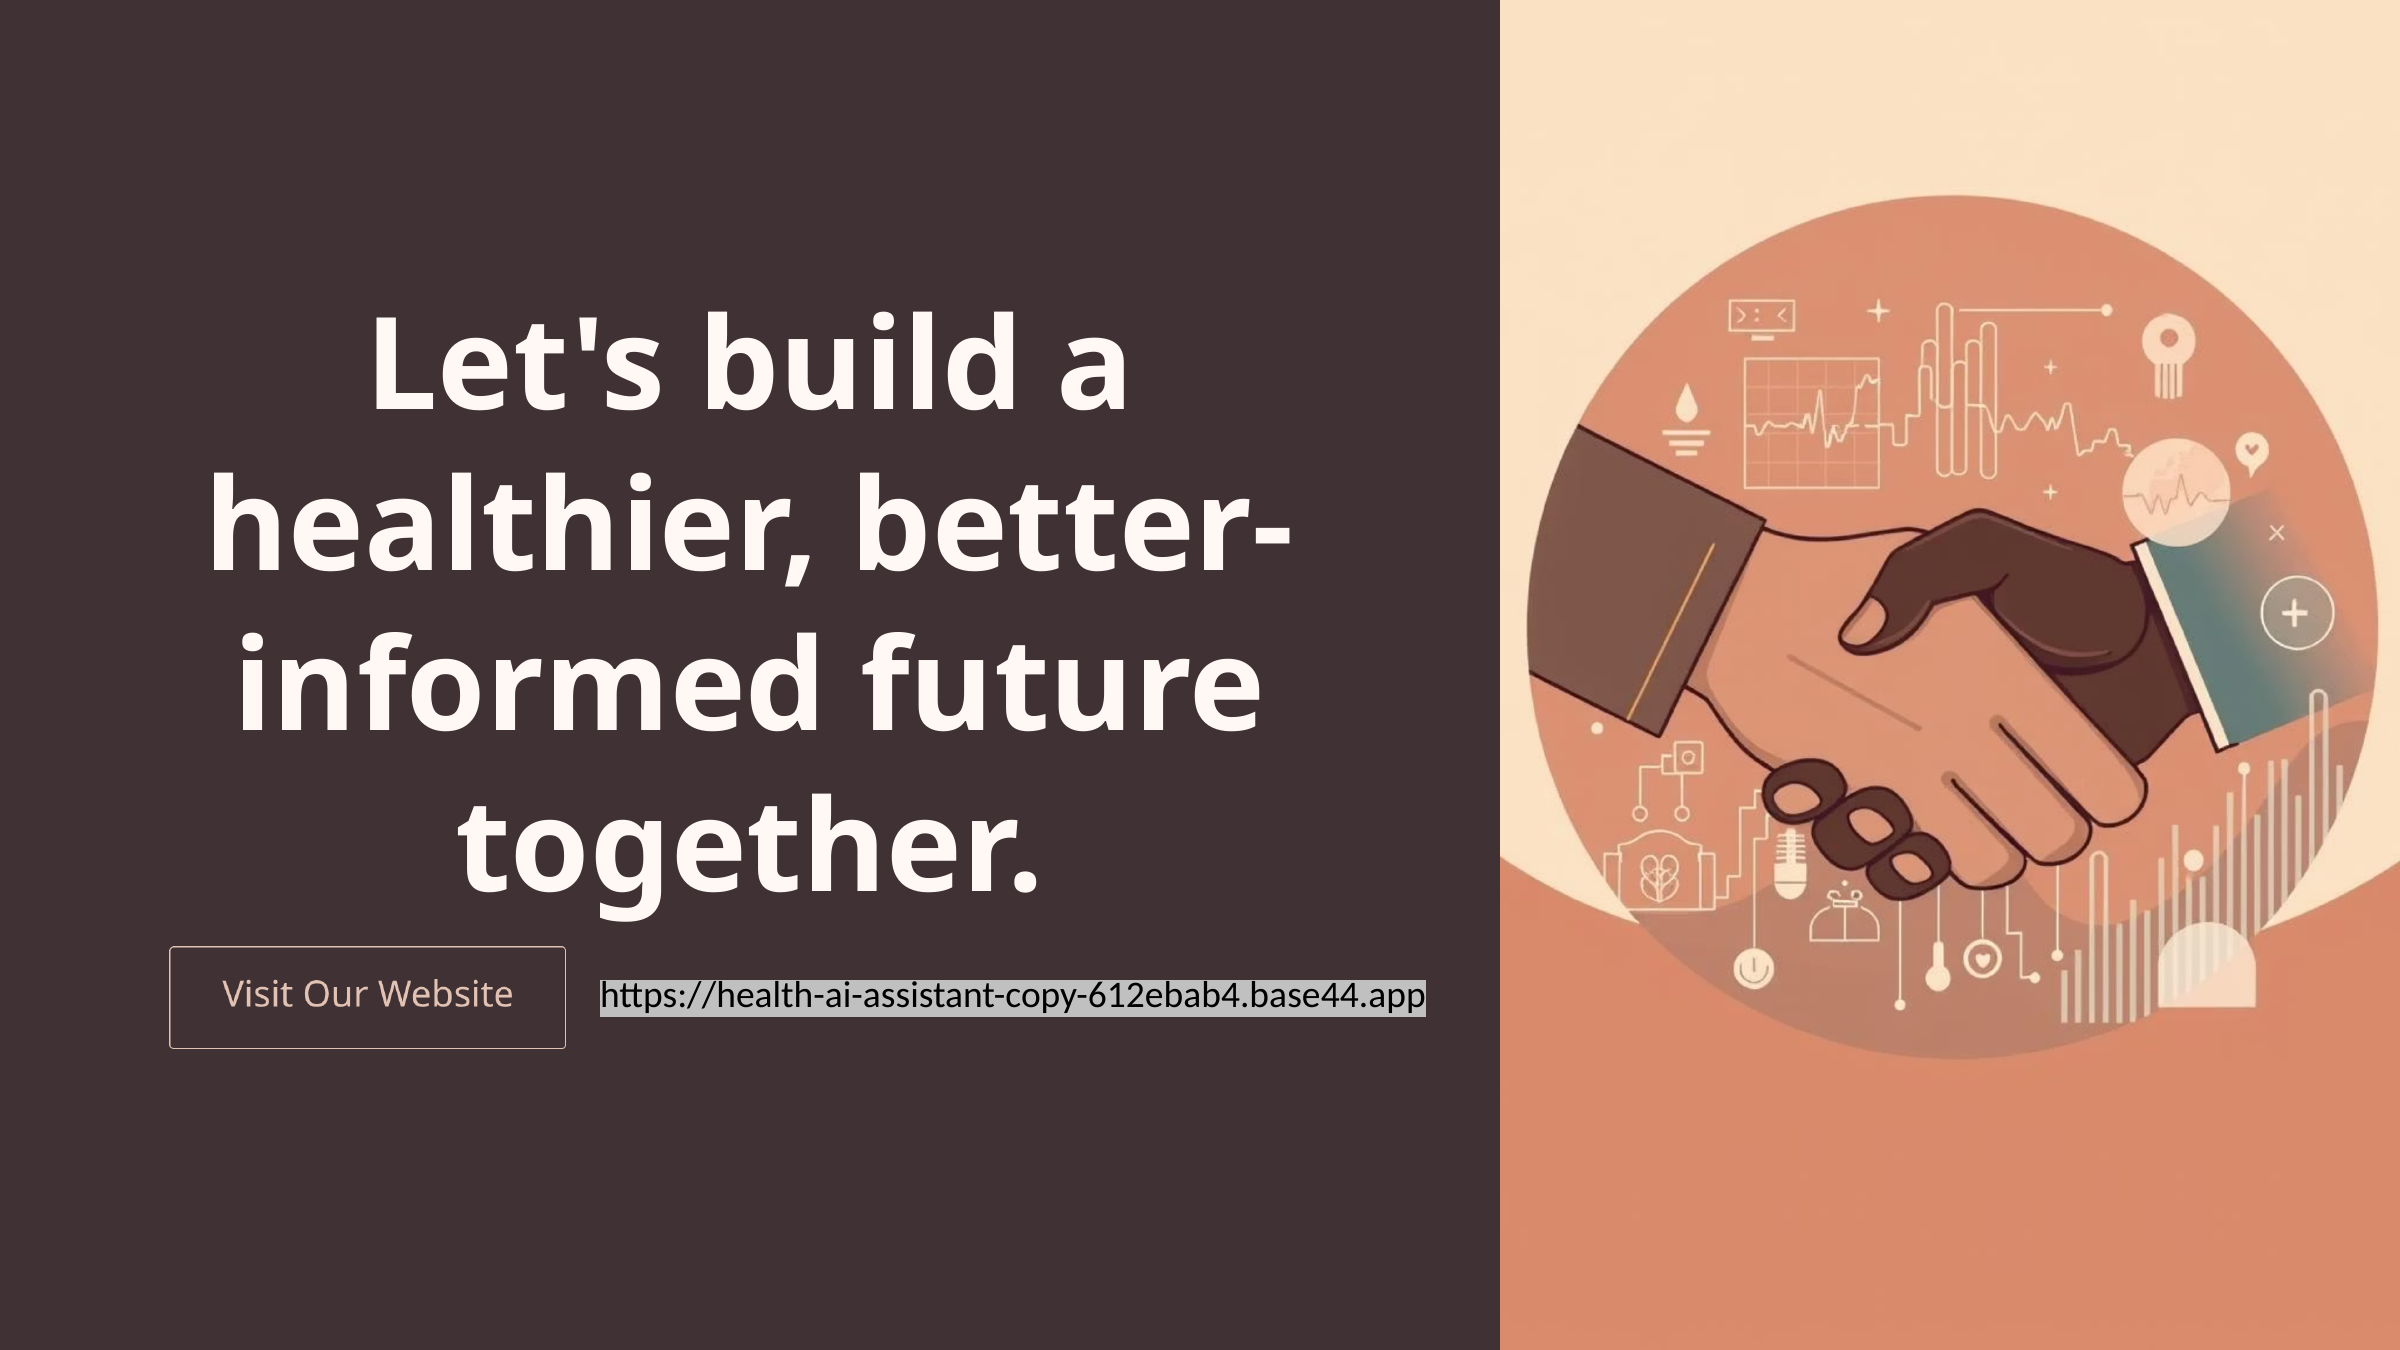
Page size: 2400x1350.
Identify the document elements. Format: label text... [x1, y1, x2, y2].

picture [1499, 0, 2400, 1350]
text_box Let's build a healthier, better-informed future together. [130, 275, 1370, 917]
picture [169, 946, 566, 1049]
text_box https://health-ai-assistant-copy-612ebab4.base44.app [585, 963, 1469, 1023]
